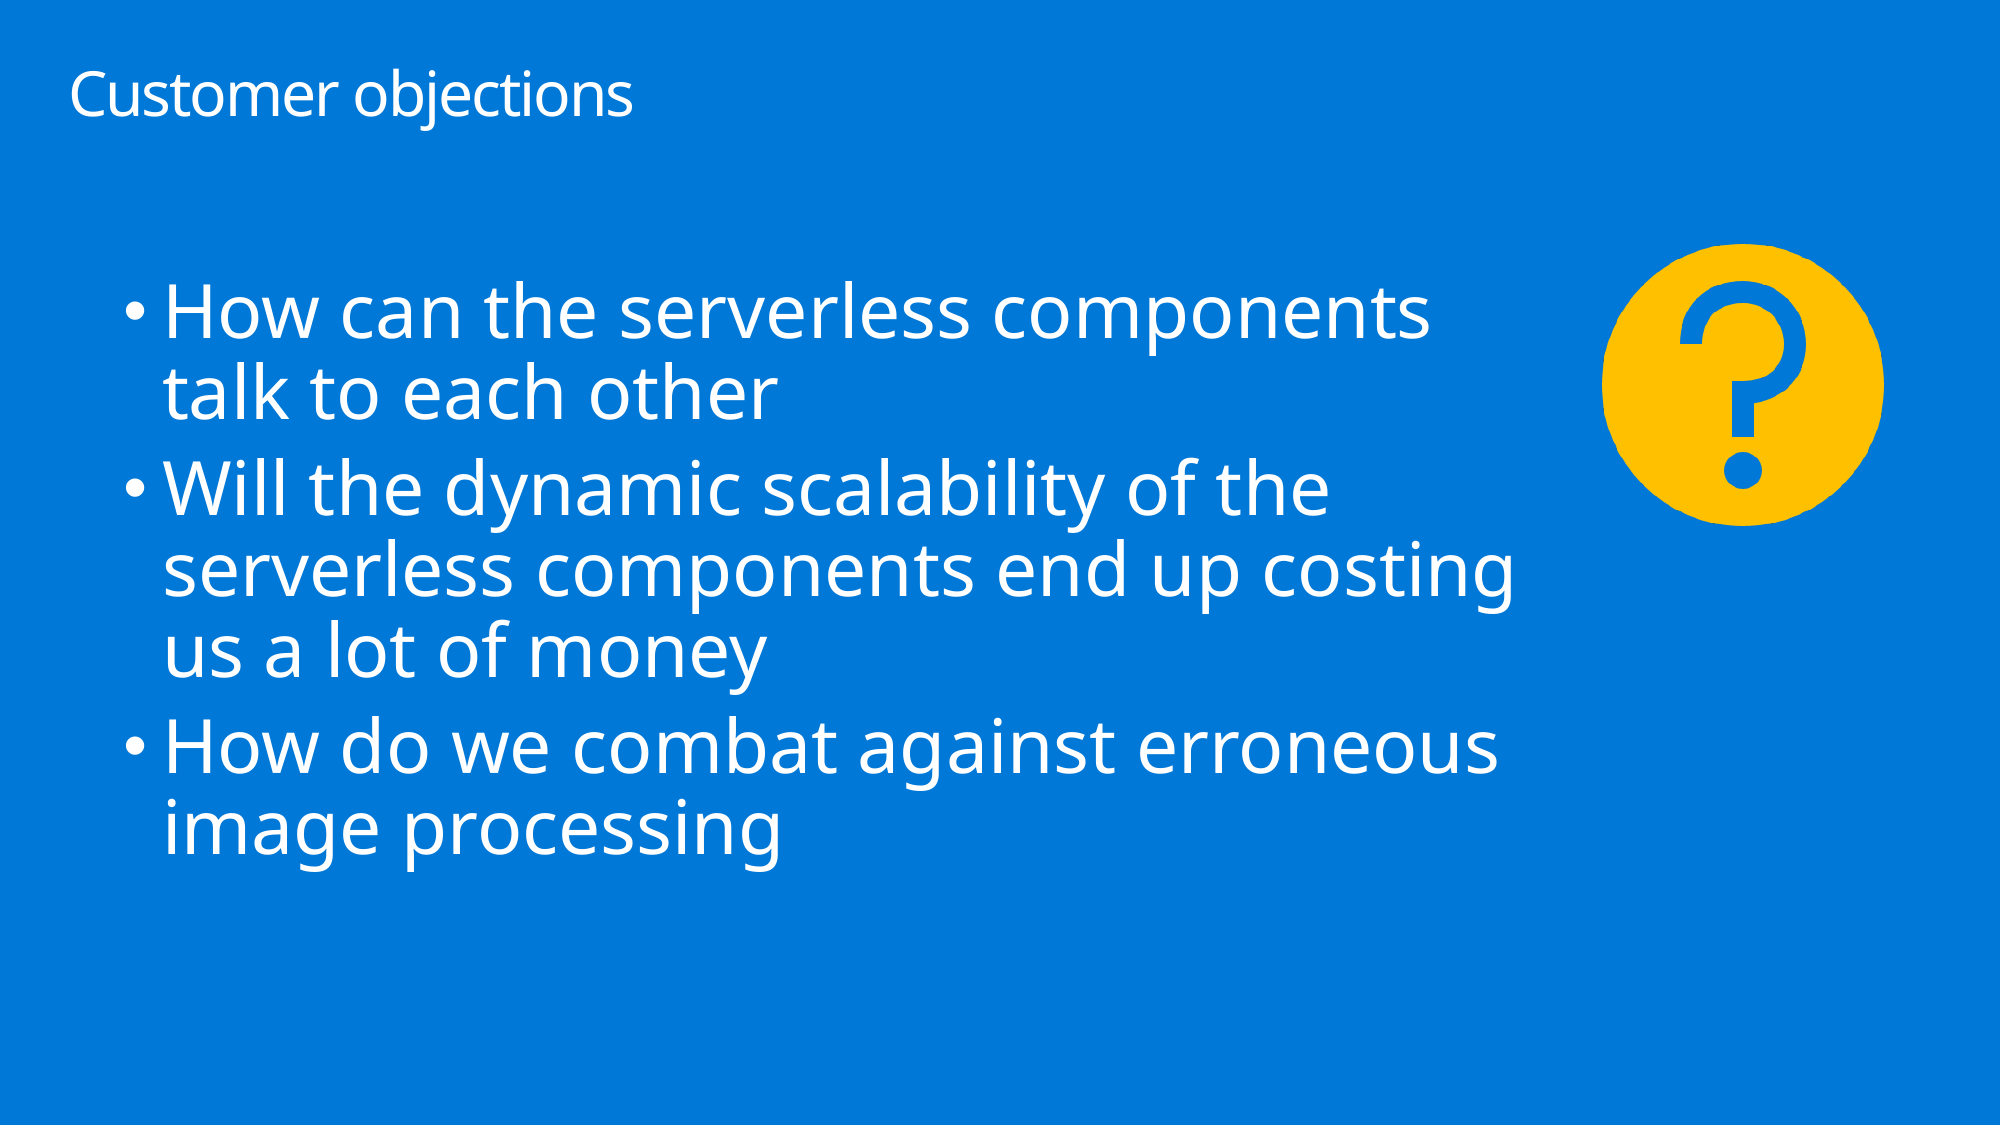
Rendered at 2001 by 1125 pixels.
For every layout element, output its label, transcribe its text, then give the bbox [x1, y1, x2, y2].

title Customer objections [44, 47, 1957, 196]
picture [1563, 206, 1921, 563]
list How can the serverless components talk to each other Will the dynamic scalability of the serverless components end up costing us a lot of money How do we combat against erroneous image processing [44, 259, 1547, 1035]
